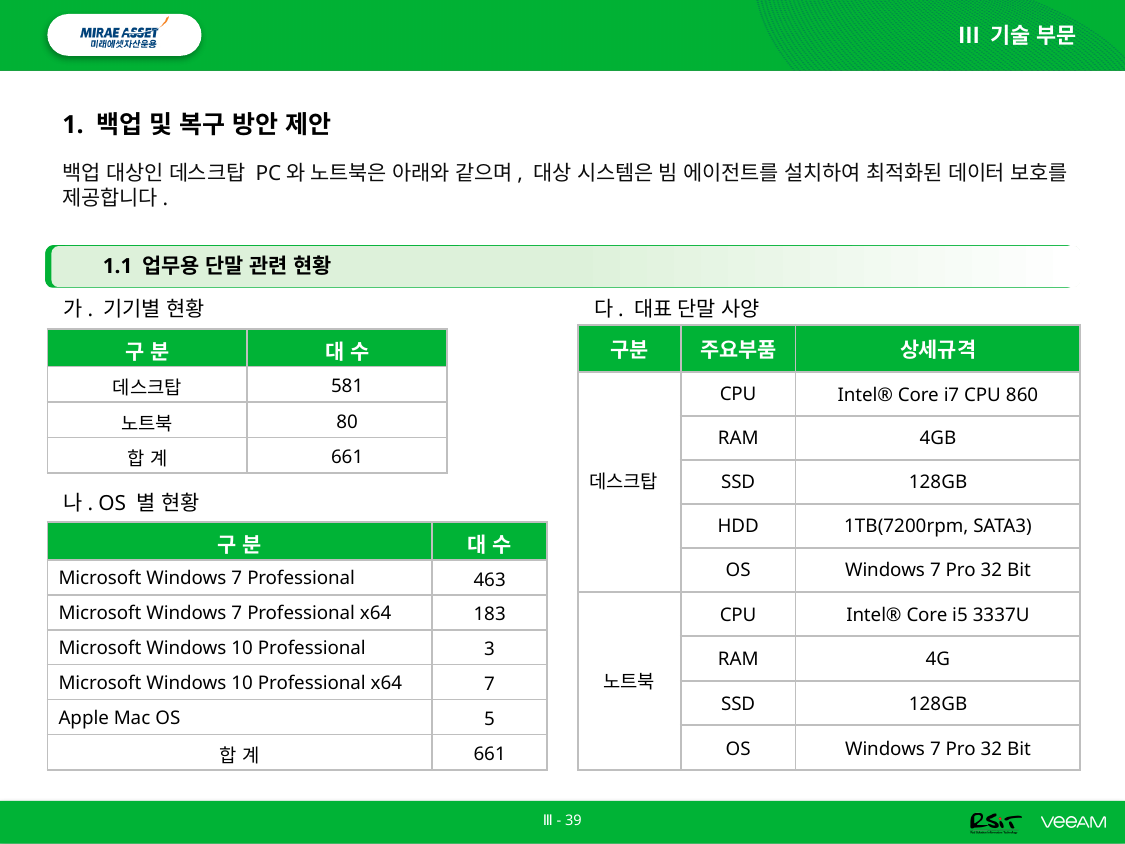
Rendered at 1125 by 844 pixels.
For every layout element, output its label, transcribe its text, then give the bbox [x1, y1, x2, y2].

text_box 다. 대표 단말 사양 [579, 296, 827, 324]
table_cell 5 [433, 700, 546, 734]
table_cell 데스크탑 [579, 373, 680, 591]
table_cell 463 [433, 561, 546, 594]
table_cell 661 [433, 735, 546, 769]
table_cell Intel® Core i7 CPU 860 [796, 373, 1079, 415]
table_cell 합 계 [48, 438, 246, 472]
picture [1041, 816, 1106, 828]
table_cell Microsoft Windows 10 Professional [48, 631, 431, 664]
table_cell 노트북 [48, 403, 246, 437]
table_header 구 분 [48, 523, 431, 559]
table_cell Windows 7 Pro 32 Bit [796, 549, 1079, 591]
table_cell 128GB [796, 461, 1079, 503]
list 백업 대상인 데스크탑 PC와 노트북은 아래와 같으며, 대상 시스템은 빔 에이전트를 설치하여 최적화된 데이터 보호를 제공합니다. [47, 151, 1101, 183]
table_cell Apple Mac OS [48, 700, 431, 734]
table_cell 581 [248, 367, 446, 401]
title 1. 백업 및 복구 방안 제안 [47, 95, 1102, 152]
table_cell HDD [682, 505, 795, 547]
table_header 대 수 [248, 330, 446, 366]
table_cell CPU [682, 373, 795, 415]
table_cell Microsoft Windows 7 Professional [48, 561, 431, 594]
table_cell SSD [682, 461, 795, 503]
table_cell 노트북 [579, 593, 680, 769]
table_cell 183 [433, 596, 546, 629]
table_cell 128GB [796, 682, 1079, 724]
table_header 대 수 [433, 523, 546, 559]
table_cell Intel® Core i5 3337U [796, 593, 1079, 635]
table_header 구 분 [48, 330, 246, 366]
table_cell RAM [682, 417, 795, 459]
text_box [51, 245, 1081, 288]
table_header 구분 [579, 326, 680, 371]
table_cell RAM [682, 637, 795, 680]
text_box 가. 기기별 현황 [48, 294, 296, 328]
picture [969, 810, 1022, 834]
table_header 상세규격 [796, 326, 1079, 371]
table_cell 1TB(7200rpm, SATA3) [796, 505, 1079, 547]
table_cell 7 [433, 665, 546, 699]
table_cell 661 [248, 438, 446, 472]
picture [0, 0, 1125, 71]
table_header 주요부품 [682, 326, 795, 371]
text_box 나. OS 별 현황 [48, 482, 296, 521]
table_cell OS [682, 549, 795, 591]
table_cell Microsoft Windows 7 Professional x64 [48, 596, 431, 629]
table_cell 80 [248, 403, 446, 437]
table_cell 4G [796, 637, 1079, 680]
table_cell Microsoft Windows 10 Professional x64 [48, 665, 431, 699]
table_cell 데스크탑 [48, 367, 246, 401]
table_cell 4GB [796, 417, 1079, 459]
table_cell SSD [682, 682, 795, 724]
table_cell CPU [682, 593, 795, 635]
table_cell OS [682, 726, 795, 769]
list Ⅲ 기술 부문 [284, 21, 1077, 49]
table_cell 3 [433, 631, 546, 664]
table_cell 합 계 [48, 735, 431, 769]
table_cell Windows 7 Pro 32 Bit [796, 726, 1079, 769]
